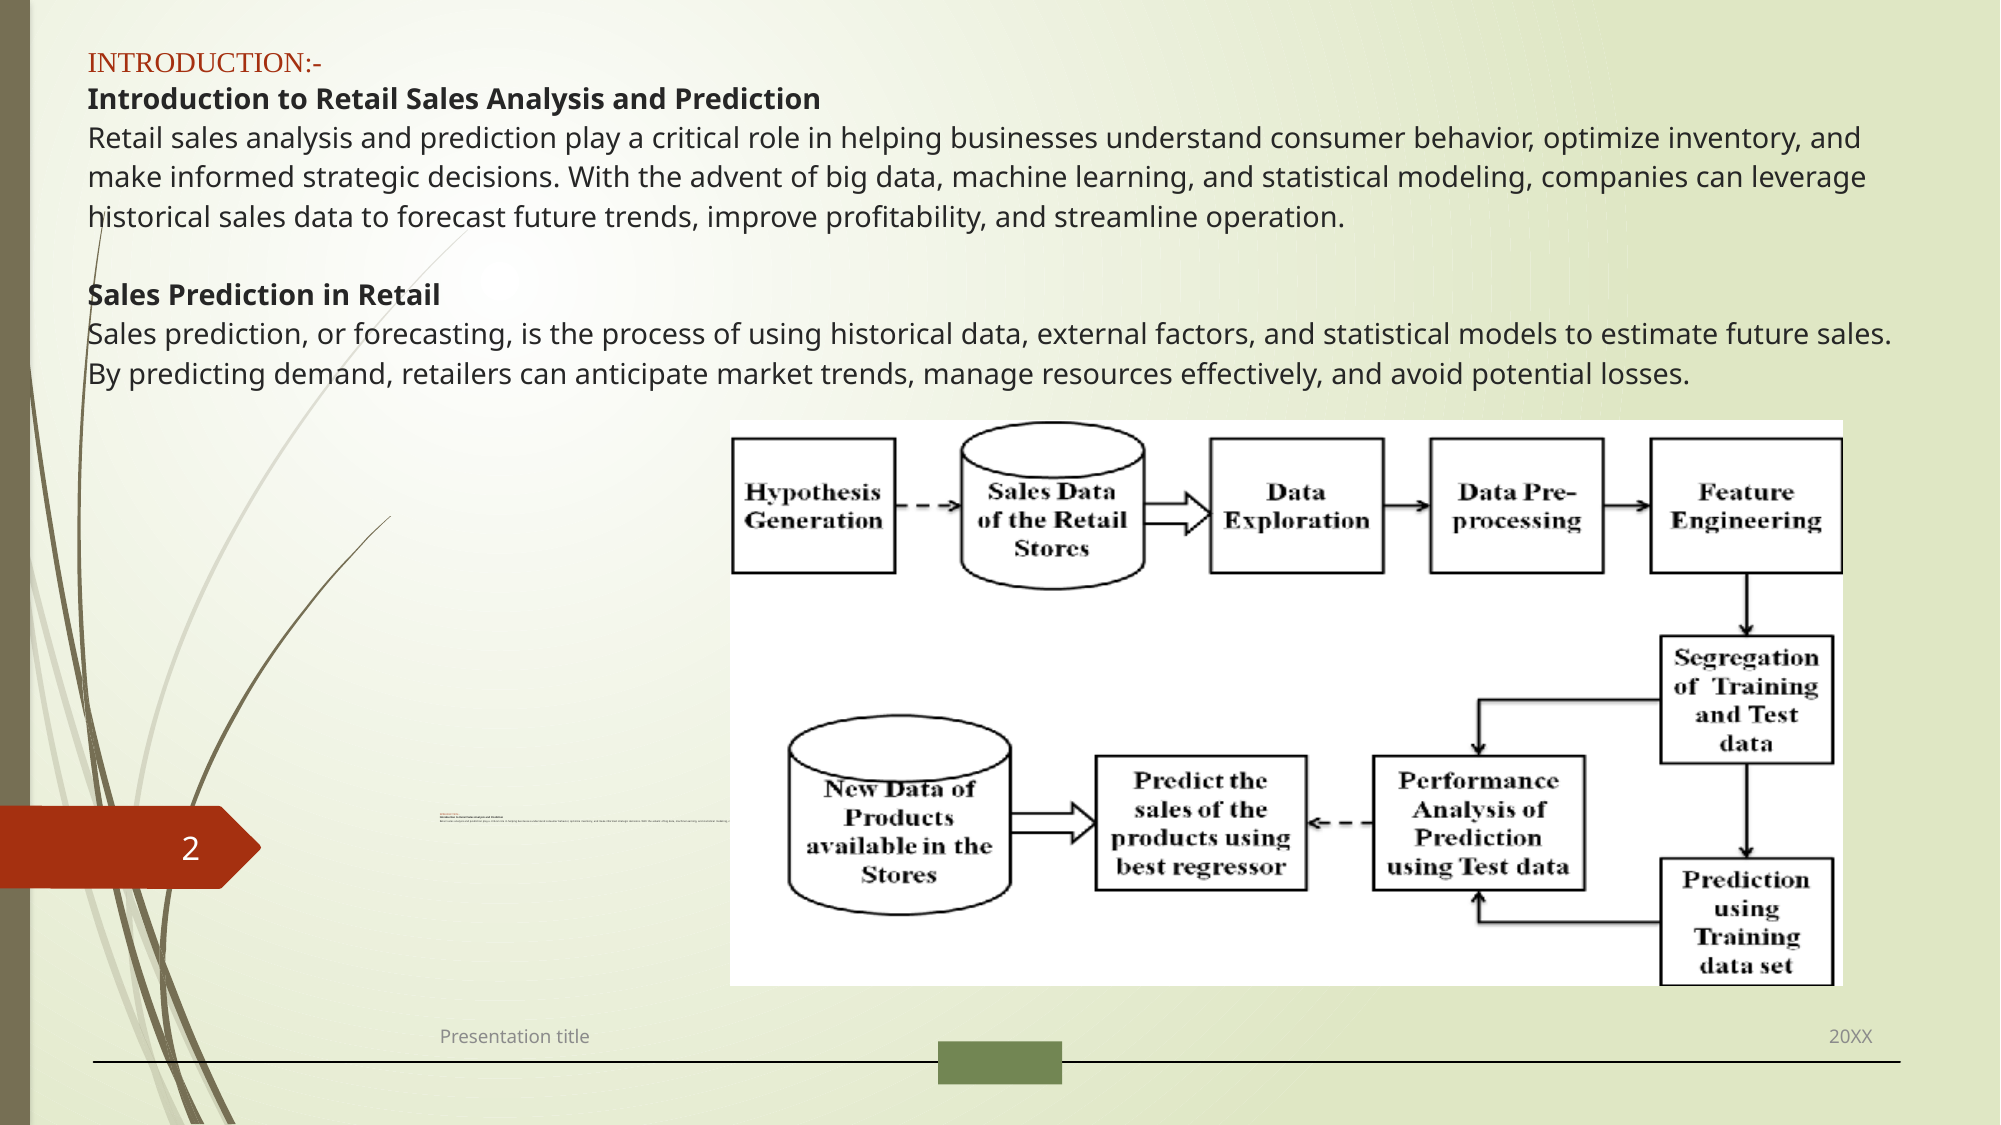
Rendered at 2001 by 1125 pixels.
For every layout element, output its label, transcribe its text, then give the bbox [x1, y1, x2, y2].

picture [730, 420, 1843, 987]
footer Presentation title [424, 1047, 1675, 1067]
text_box INTRODUCTION:- Introduction to Retail Sales Analysis and Prediction Retail sales analysis and prediction play a critical role in helping businesses understand consumer behavior, optimize inventory, and make informed strategic decisions. With the advent of big data, machine learning, and statistical modeling, companies can leverage historical sales data to forecast future trends, improve profitability, and streamline operation. Sales Prediction in Retail Sales prediction, or forecasting, is the process of using historical data, external factors, and statistical models to estimate future sales. By predicting demand, retailers can anticipate market trends, manage resources effectively, and avoid potential losses. [72, 35, 1913, 1047]
slide_number 20XX [1699, 1047, 1888, 1067]
